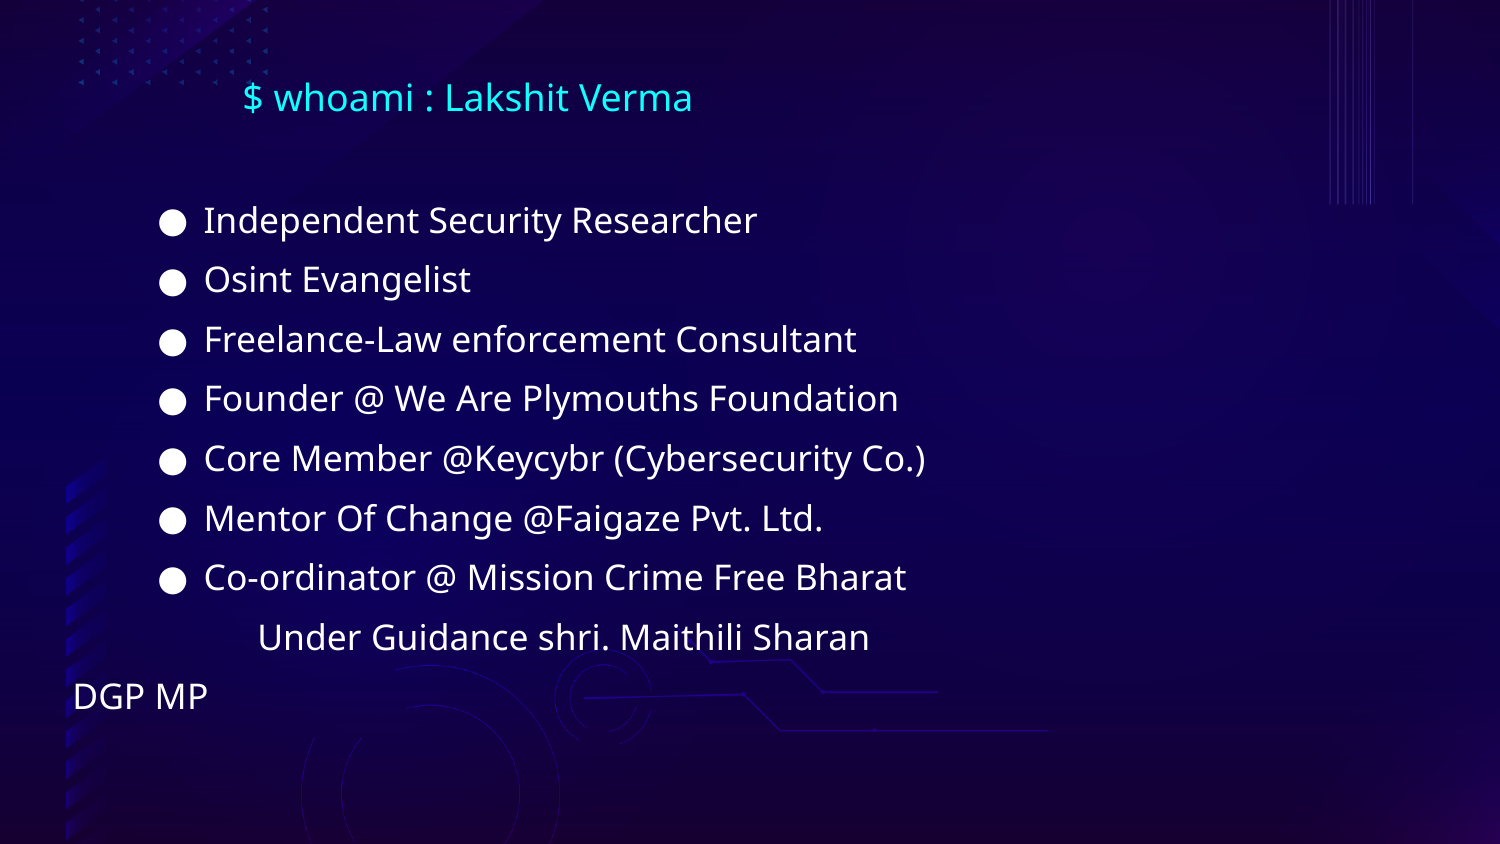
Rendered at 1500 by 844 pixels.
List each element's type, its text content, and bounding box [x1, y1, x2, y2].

text_box Independent Security Researcher Osint Evangelist Freelance-Law enforcement Consultant Founder @ We Are Plymouths Foundation Core Member @Keycybr (Cybersecurity Co.) Mentor Of Change @Faigaze Pvt. Ltd. Co-ordinator @ Mission Crime Free Bharat Under Guidance shri. Maithili Sharan DGP MP [0, 165, 954, 821]
title $ whoami : Lakshit Verma [91, 58, 845, 138]
picture [0, 0, 1500, 844]
